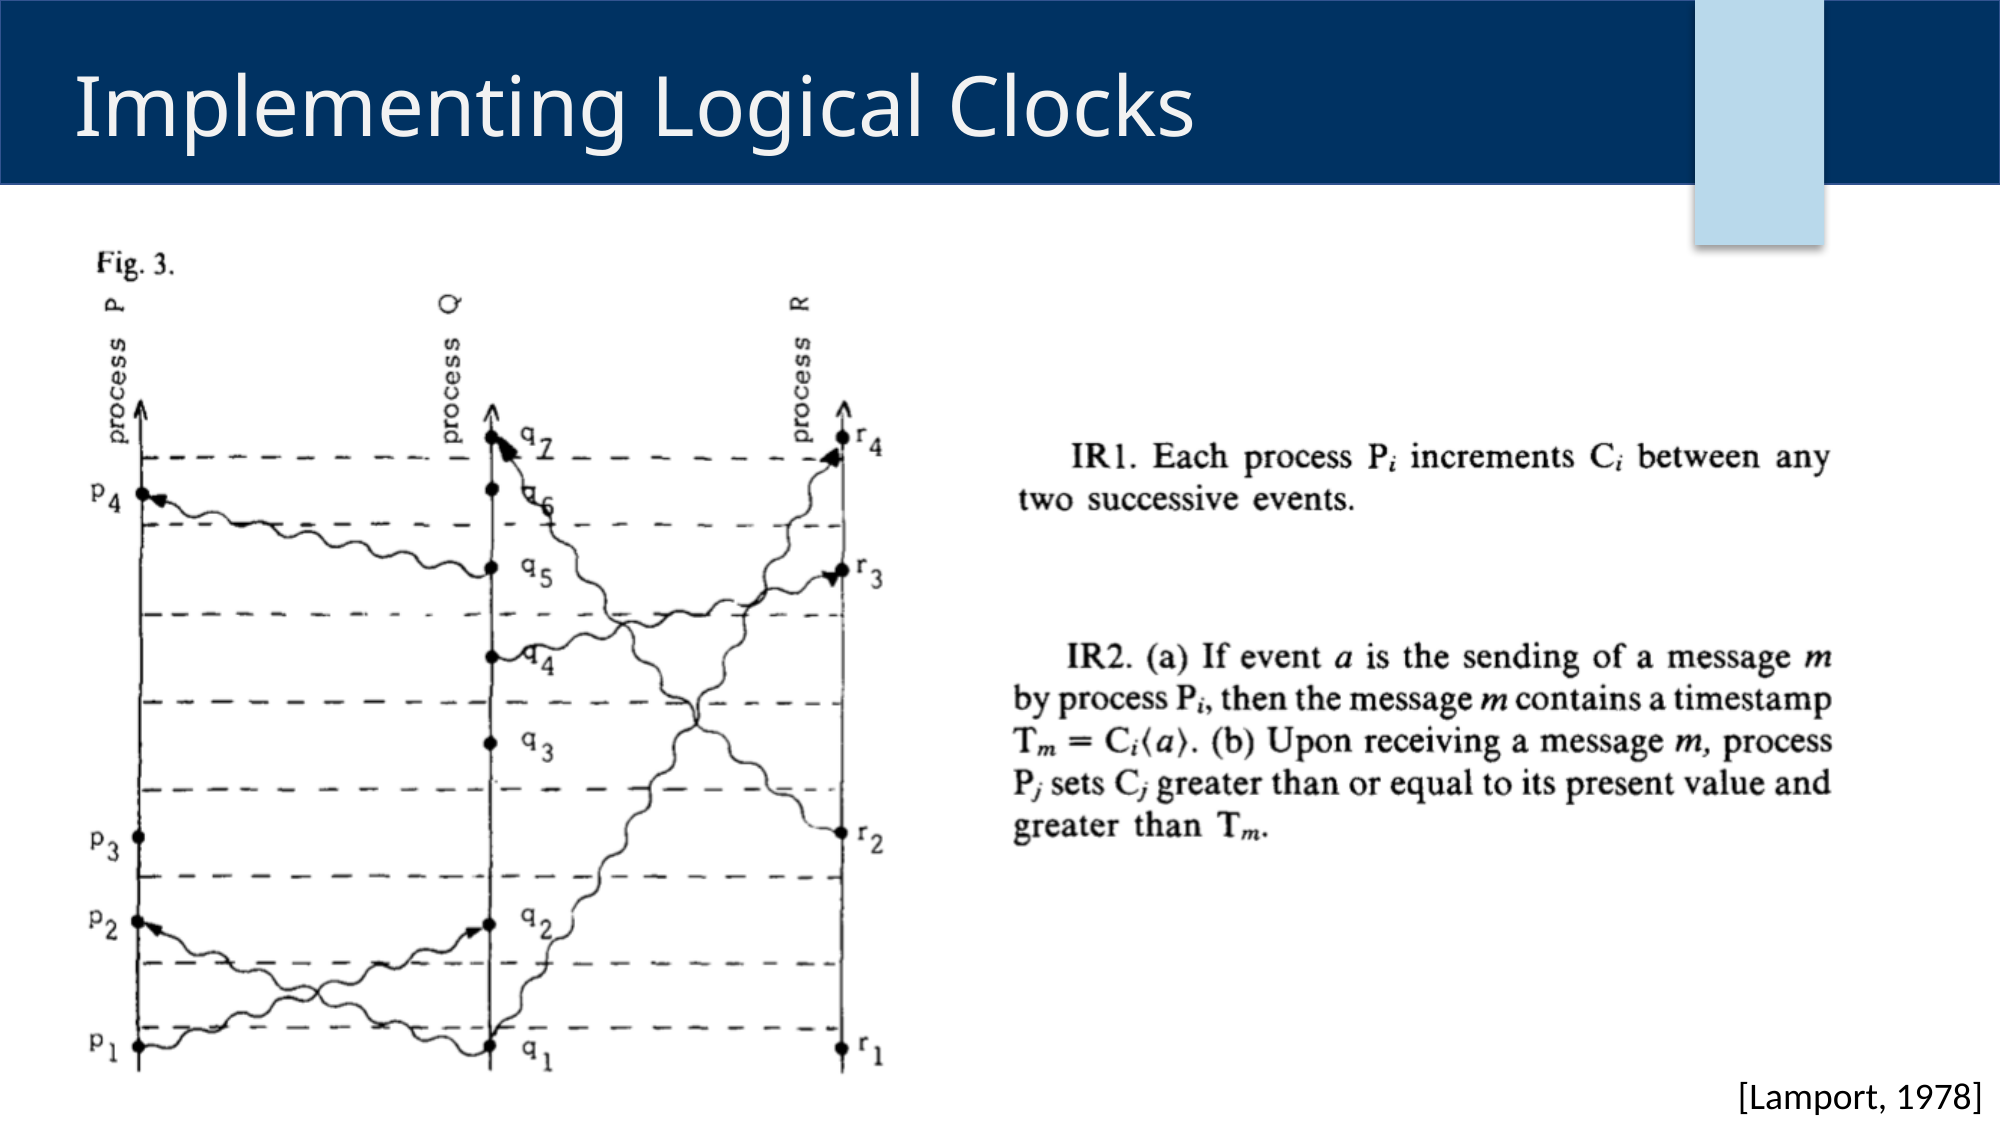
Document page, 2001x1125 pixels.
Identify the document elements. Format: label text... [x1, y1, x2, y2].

title Implementing Logical Clocks [59, 22, 1636, 162]
picture [999, 422, 1855, 529]
text_box [1694, 0, 1825, 246]
text_box [Lamport, 1978] [1723, 1064, 1999, 1125]
text_box [0, 0, 1694, 185]
picture [999, 622, 1855, 857]
picture [59, 206, 916, 1101]
text_box [1826, 0, 2000, 185]
